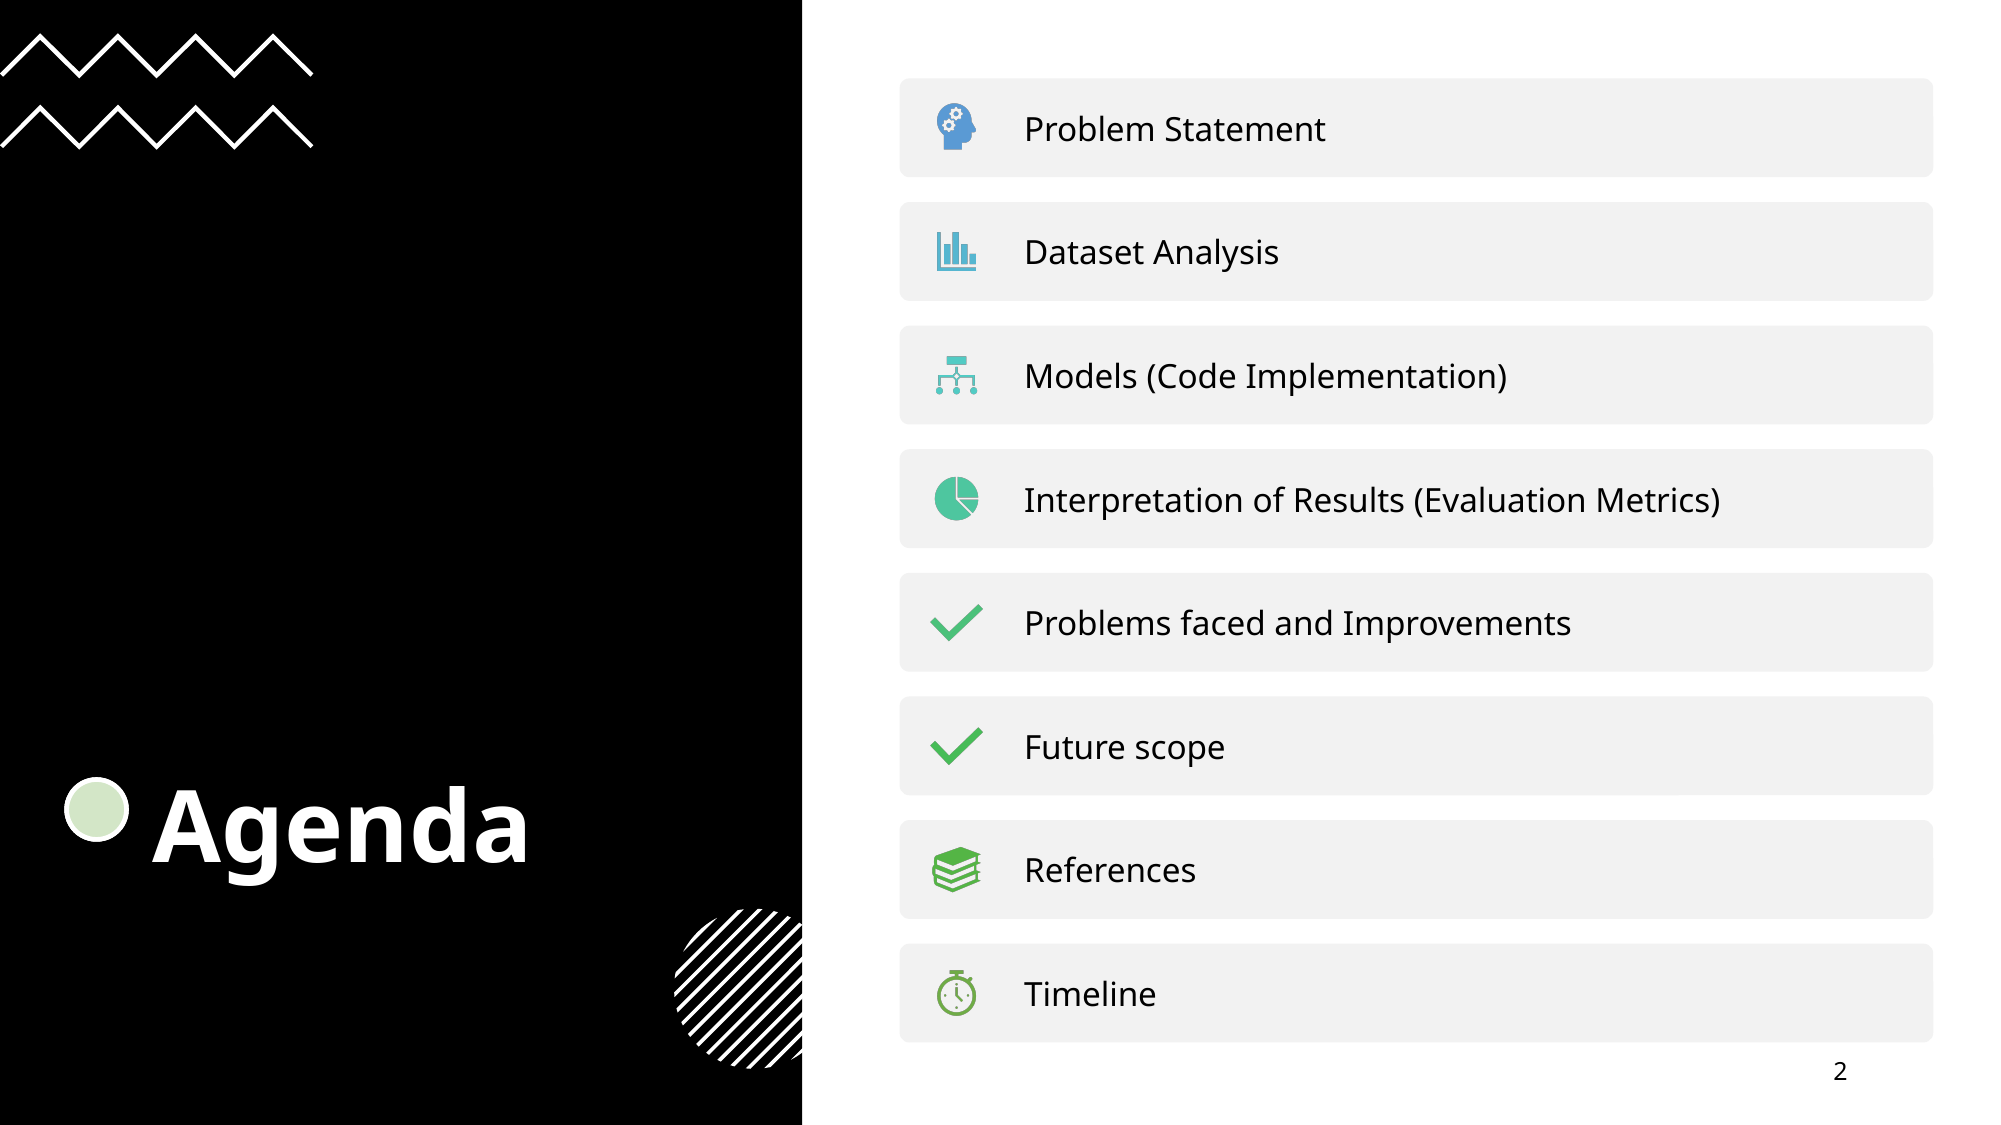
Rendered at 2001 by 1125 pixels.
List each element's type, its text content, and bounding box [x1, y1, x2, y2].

title Agenda [137, 196, 663, 892]
text_box [803, 0, 2000, 1125]
text_box [65, 778, 128, 841]
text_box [0, 33, 314, 150]
text_box [0, 0, 803, 1125]
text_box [674, 908, 835, 1069]
slide_number 2 [1412, 1043, 1863, 1103]
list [899, 78, 1934, 1043]
